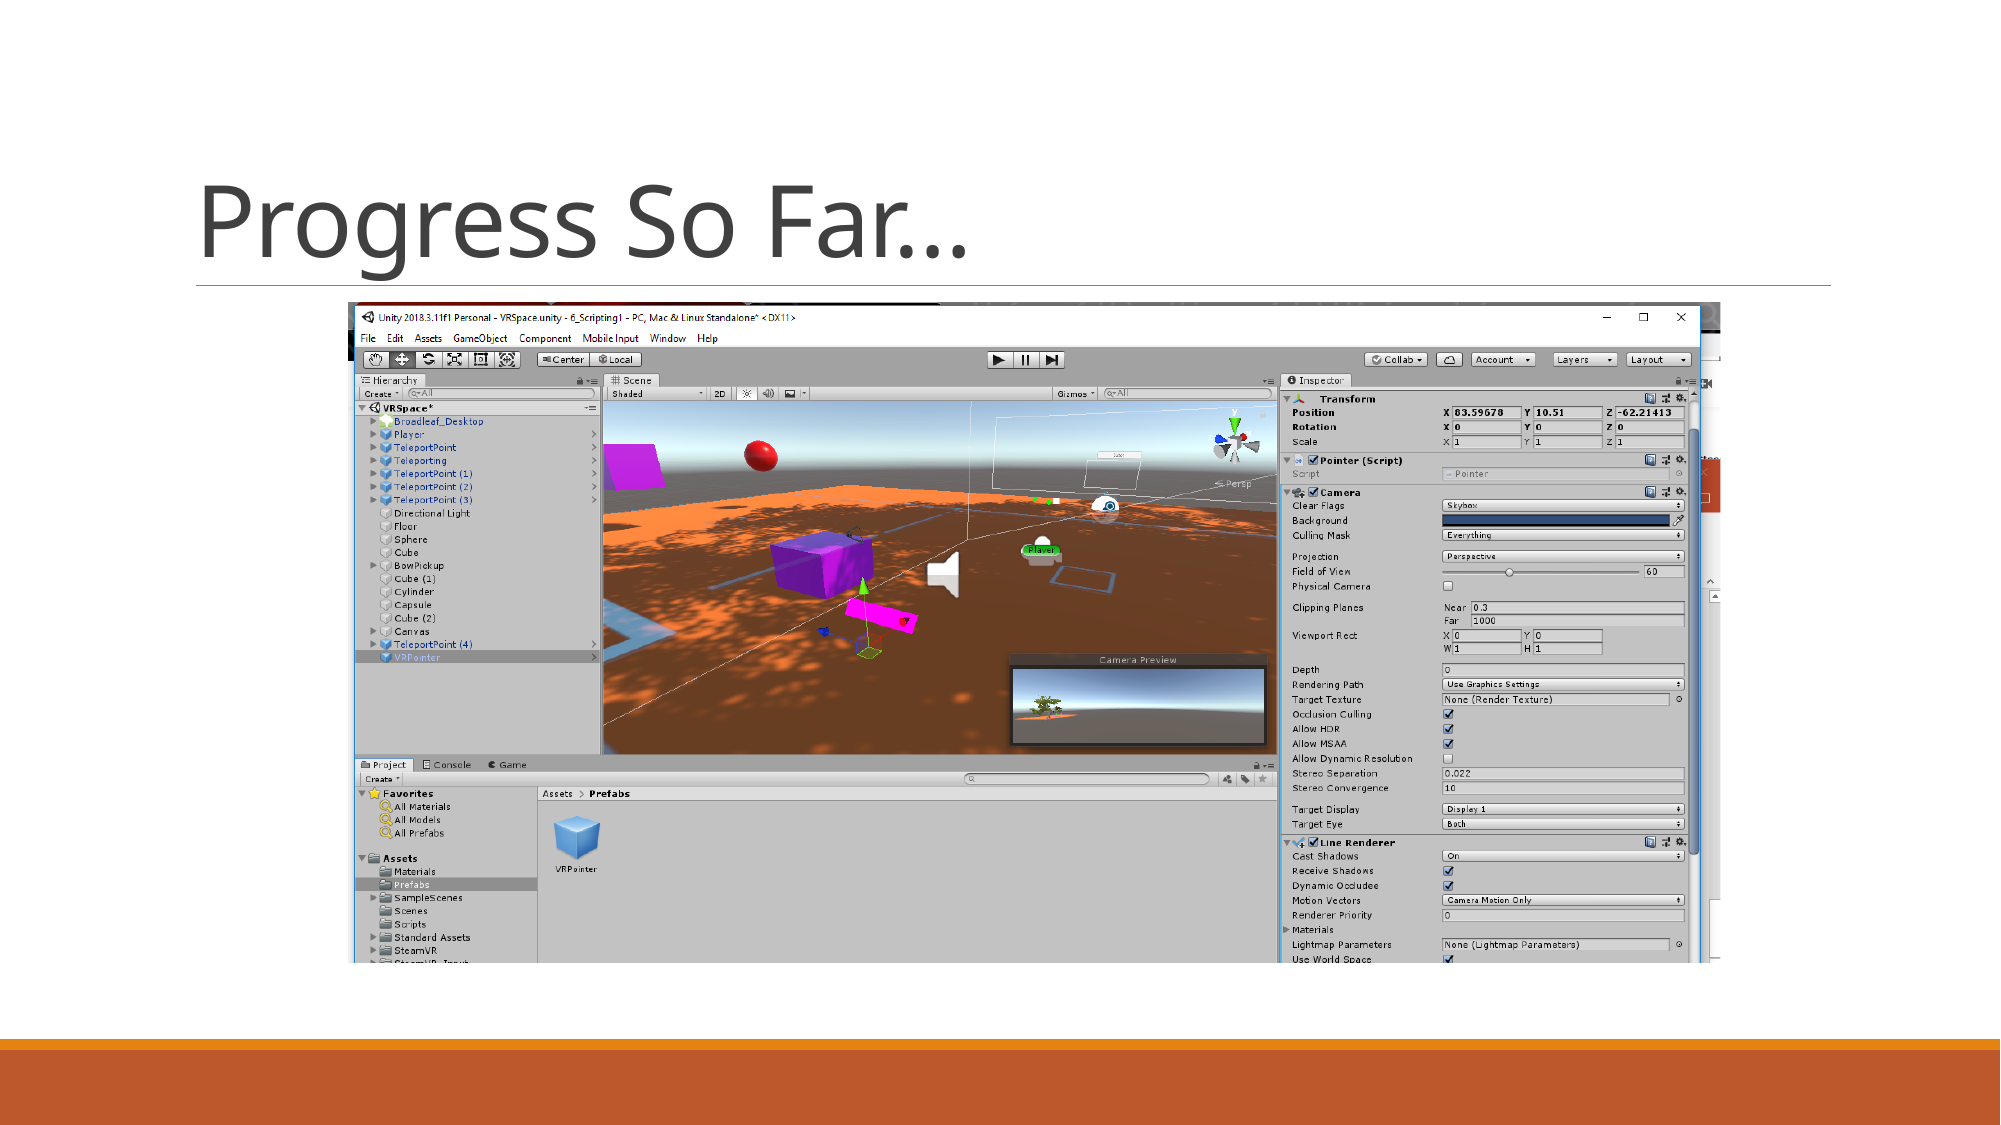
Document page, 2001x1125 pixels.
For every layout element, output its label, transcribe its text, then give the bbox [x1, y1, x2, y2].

title Progress So Far… [180, 47, 1830, 285]
picture [347, 302, 1721, 964]
